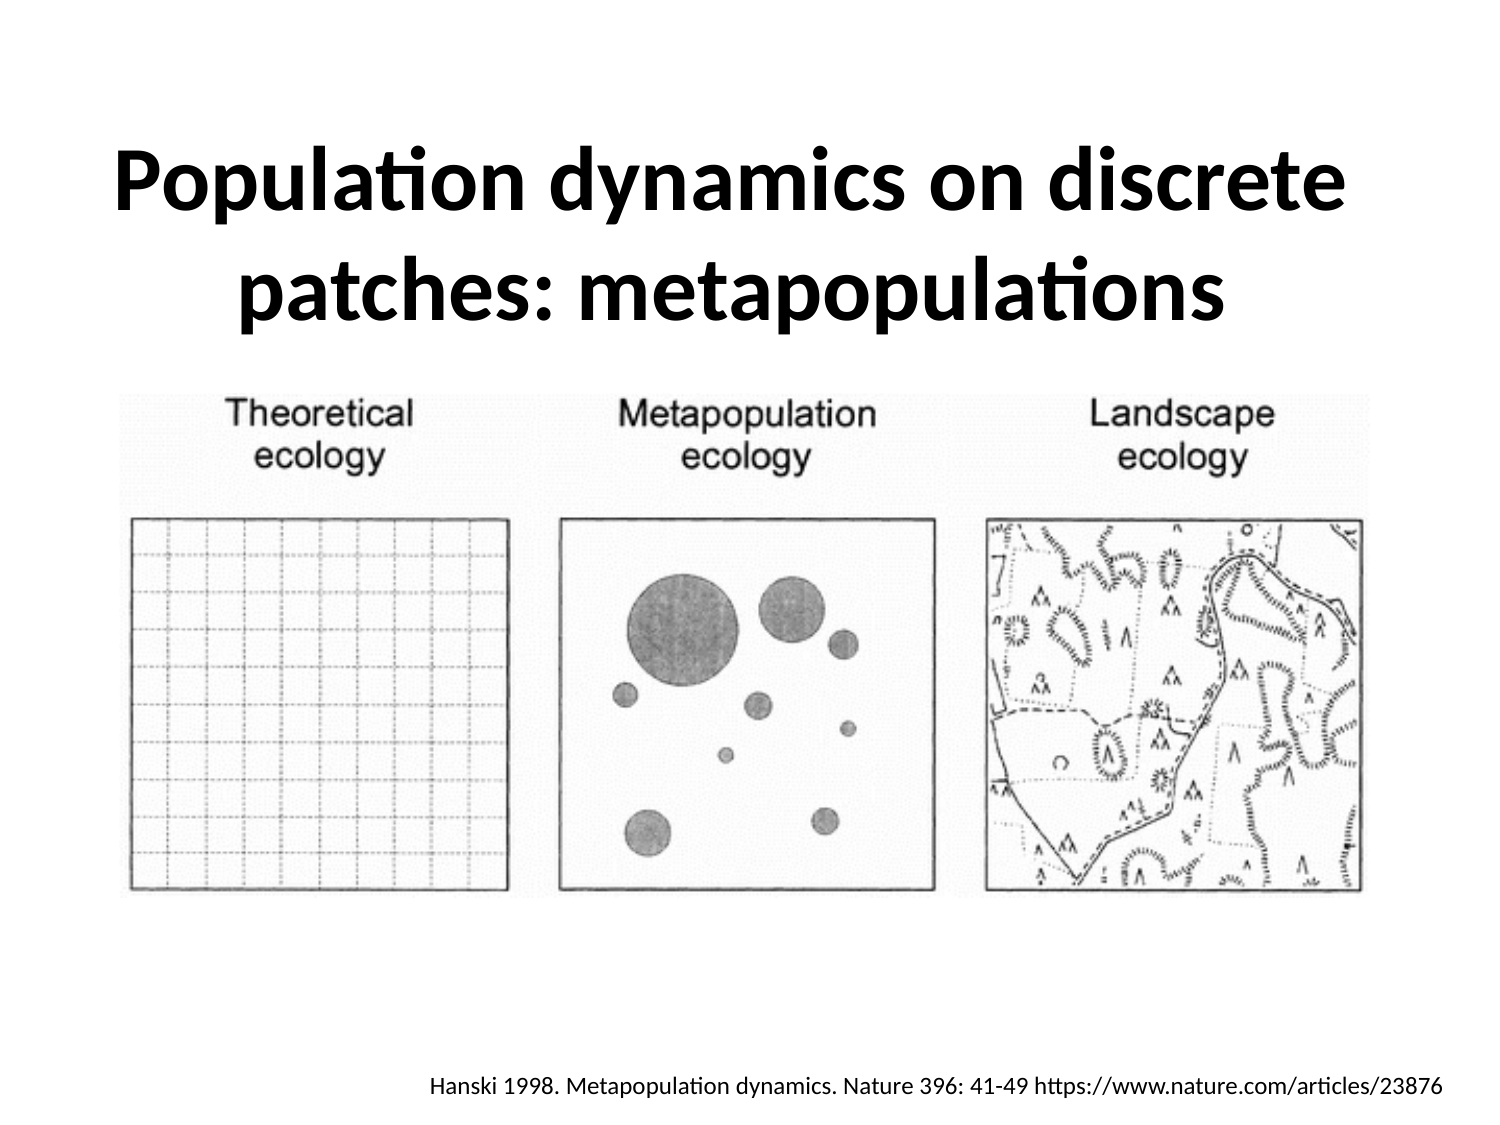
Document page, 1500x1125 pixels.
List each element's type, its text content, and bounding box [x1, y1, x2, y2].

text_box Hanski 1998. Metapopulation dynamics. Nature 396: 41-49 https://www.nature.com/articles/23876 [415, 1061, 1461, 1107]
title Population dynamics on discrete patches: metapopulations [94, 108, 1370, 350]
picture [118, 393, 1370, 899]
